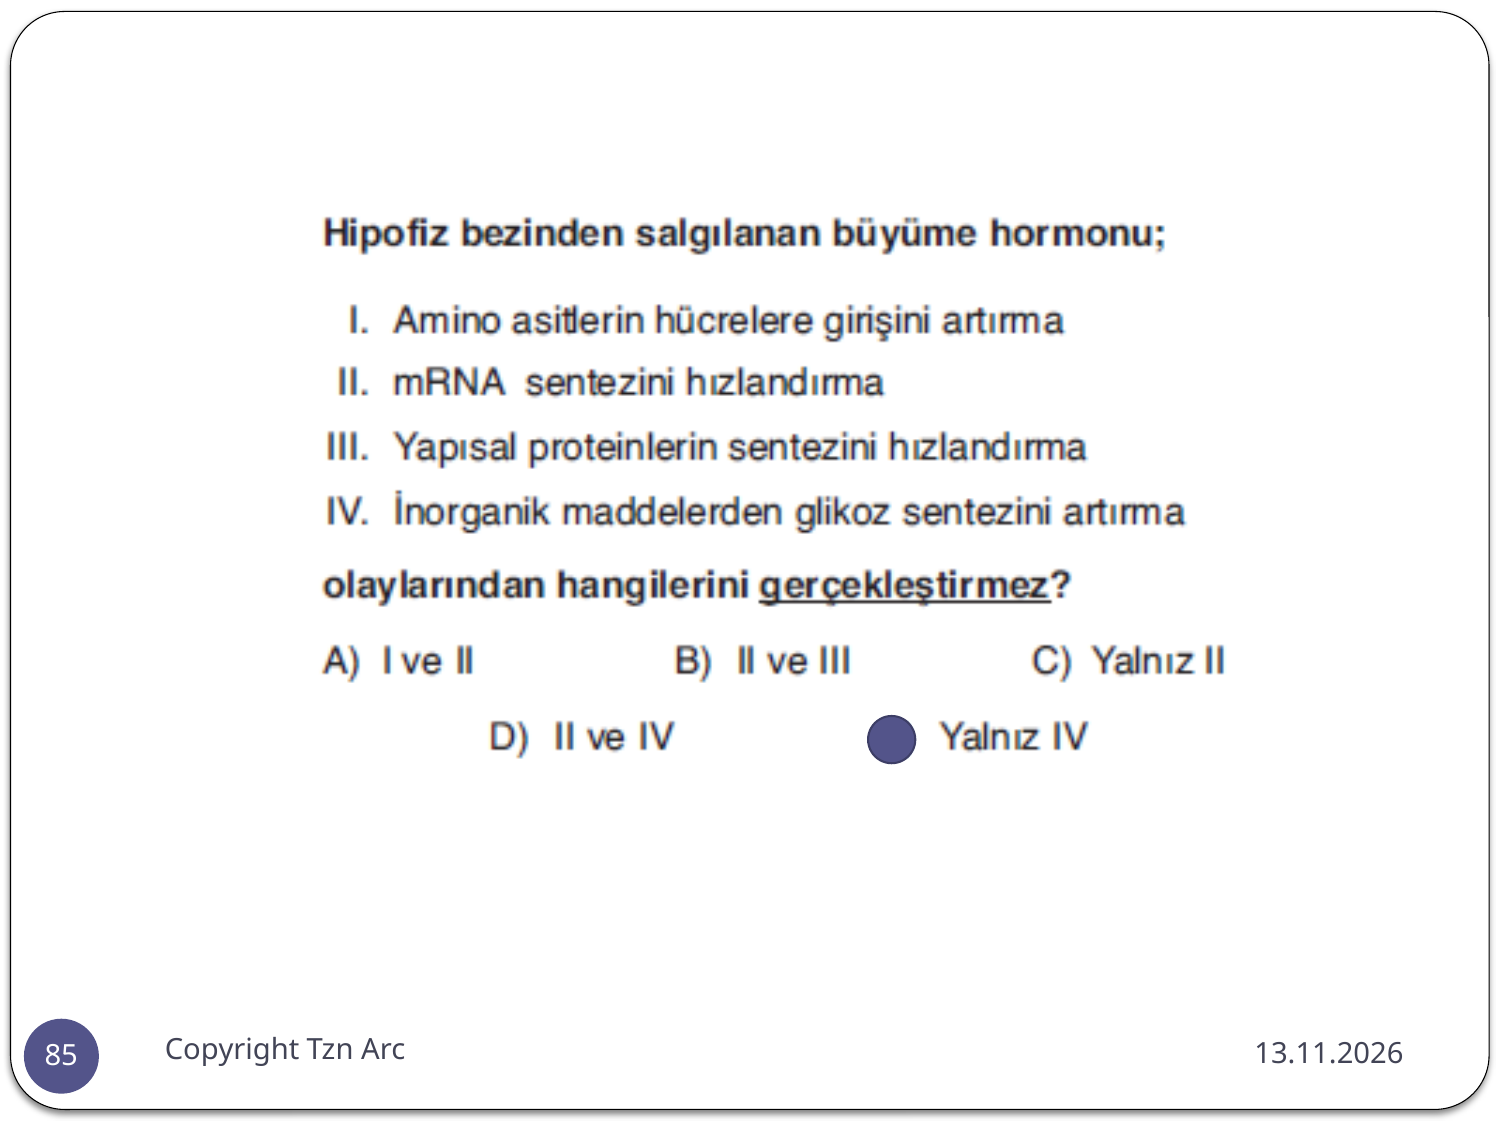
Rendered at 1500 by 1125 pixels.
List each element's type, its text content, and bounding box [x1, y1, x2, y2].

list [300, 196, 1286, 773]
footer Copyright Tzn Arc [150, 1012, 800, 1088]
slide_number 85 [23, 1018, 99, 1094]
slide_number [1012, 1015, 1419, 1094]
